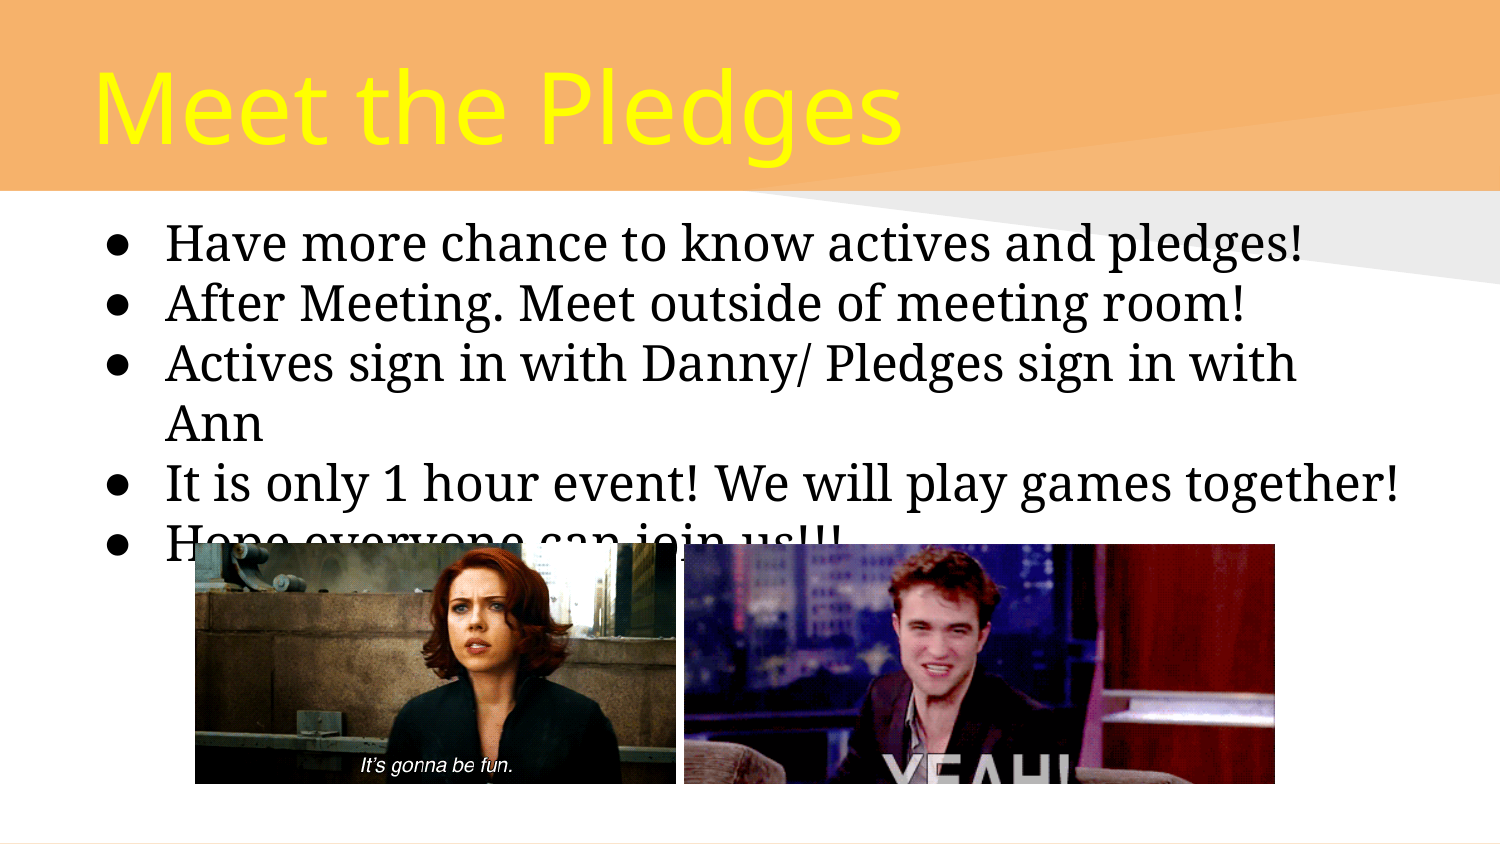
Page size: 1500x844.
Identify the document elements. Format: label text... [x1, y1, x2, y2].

title Meet the Pledges [75, 33, 1425, 175]
list Have more chance to know actives and pledges! After Meeting. Meet outside of meeting room! Actives sign in with Danny/ Pledges sign in with Ann It is only 1 hour event! We will play games together! Hope everyone can join us!!! [75, 196, 1425, 808]
picture [195, 428, 1383, 784]
